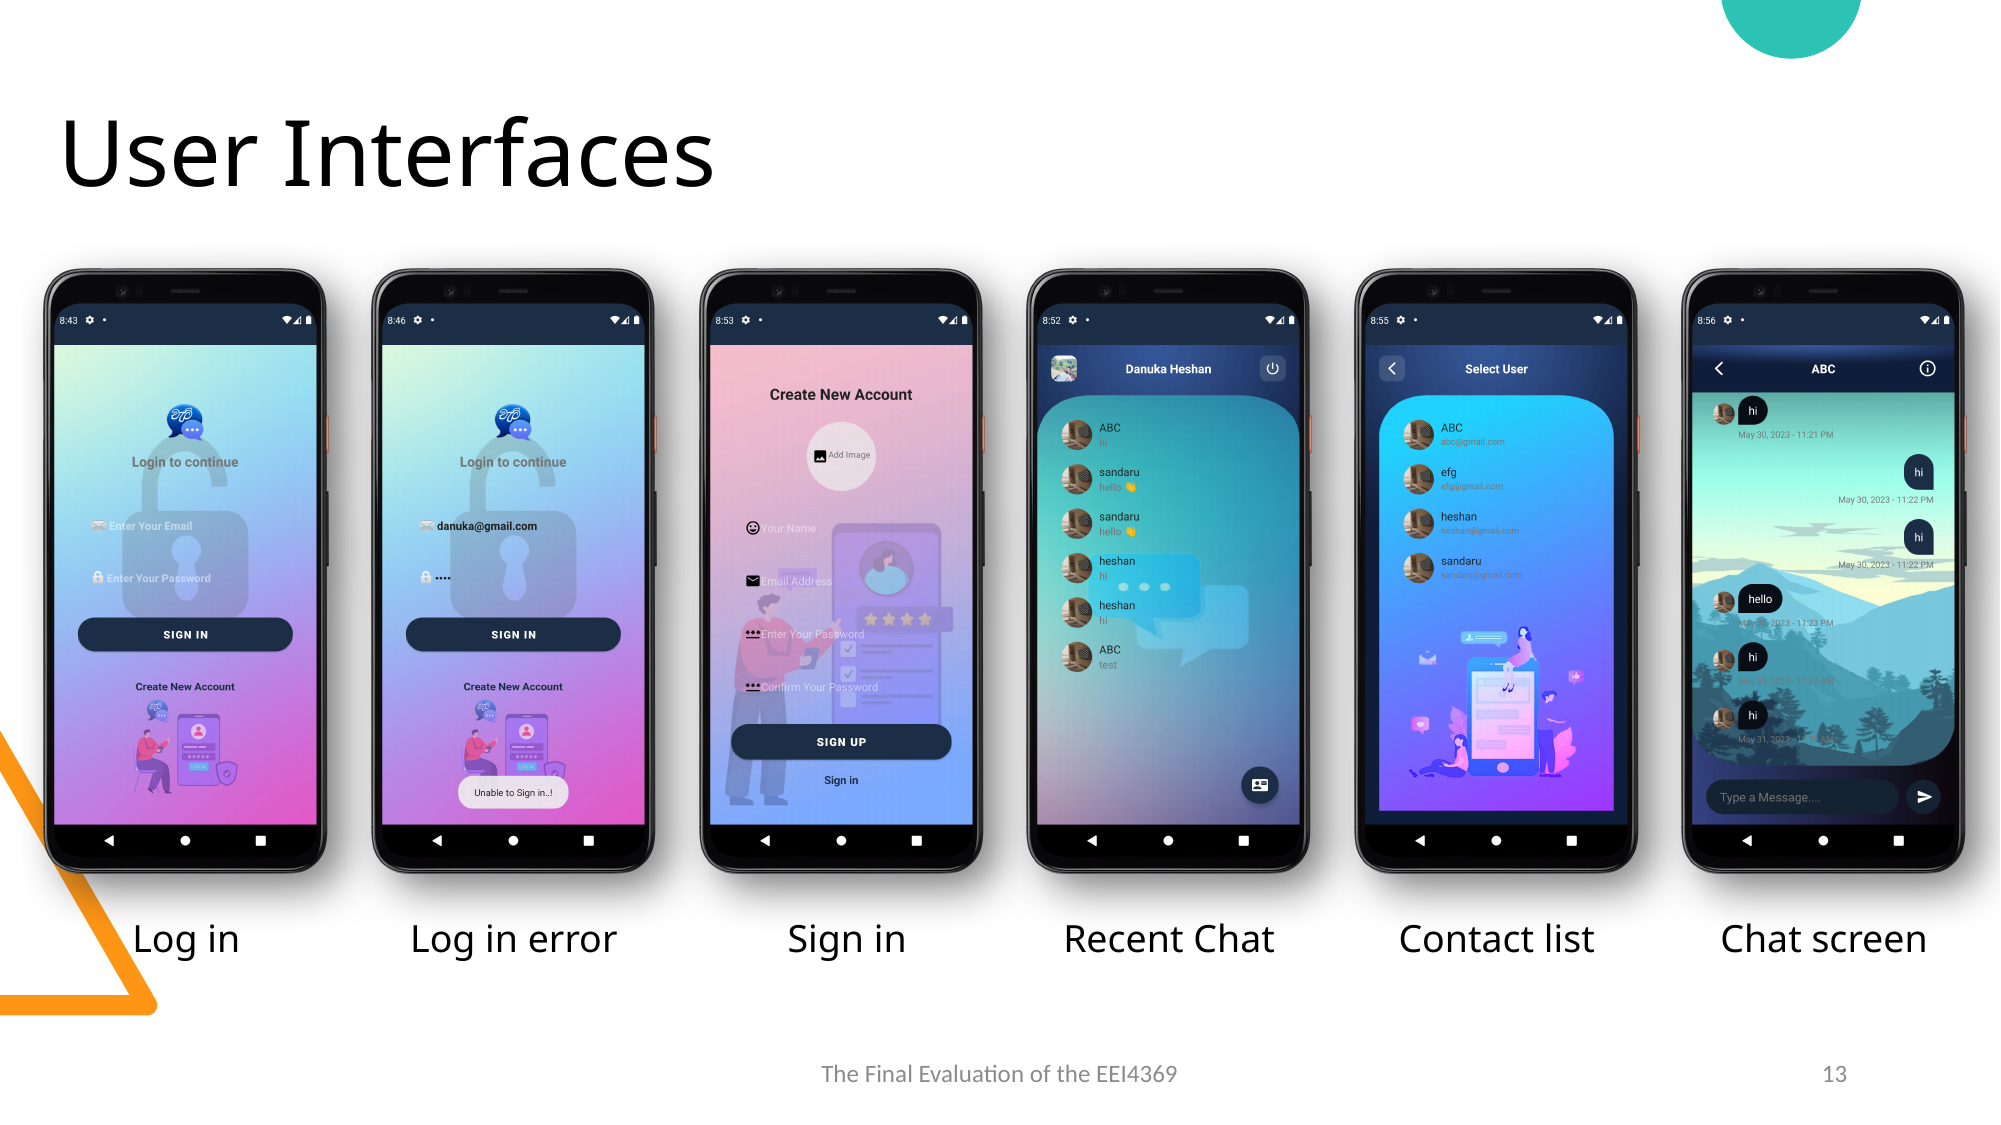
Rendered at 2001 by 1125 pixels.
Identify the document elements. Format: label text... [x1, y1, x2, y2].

picture [371, 268, 657, 874]
text_box Chat screen [1705, 907, 1943, 968]
picture [699, 268, 985, 874]
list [43, 268, 329, 874]
text_box Log in [117, 907, 256, 968]
picture [1681, 268, 1967, 874]
text_box Sign in [772, 907, 922, 968]
text_box Log in error [395, 907, 633, 968]
picture [1354, 268, 1640, 874]
text_box Recent Chat [1048, 907, 1290, 968]
footer The Final Evaluation of the EEI4369 [662, 1042, 1338, 1103]
picture [1026, 268, 1312, 874]
slide_number 13 [1412, 1042, 1863, 1103]
text_box Contact list [1383, 907, 1610, 968]
title User Interfaces [43, 48, 1769, 266]
